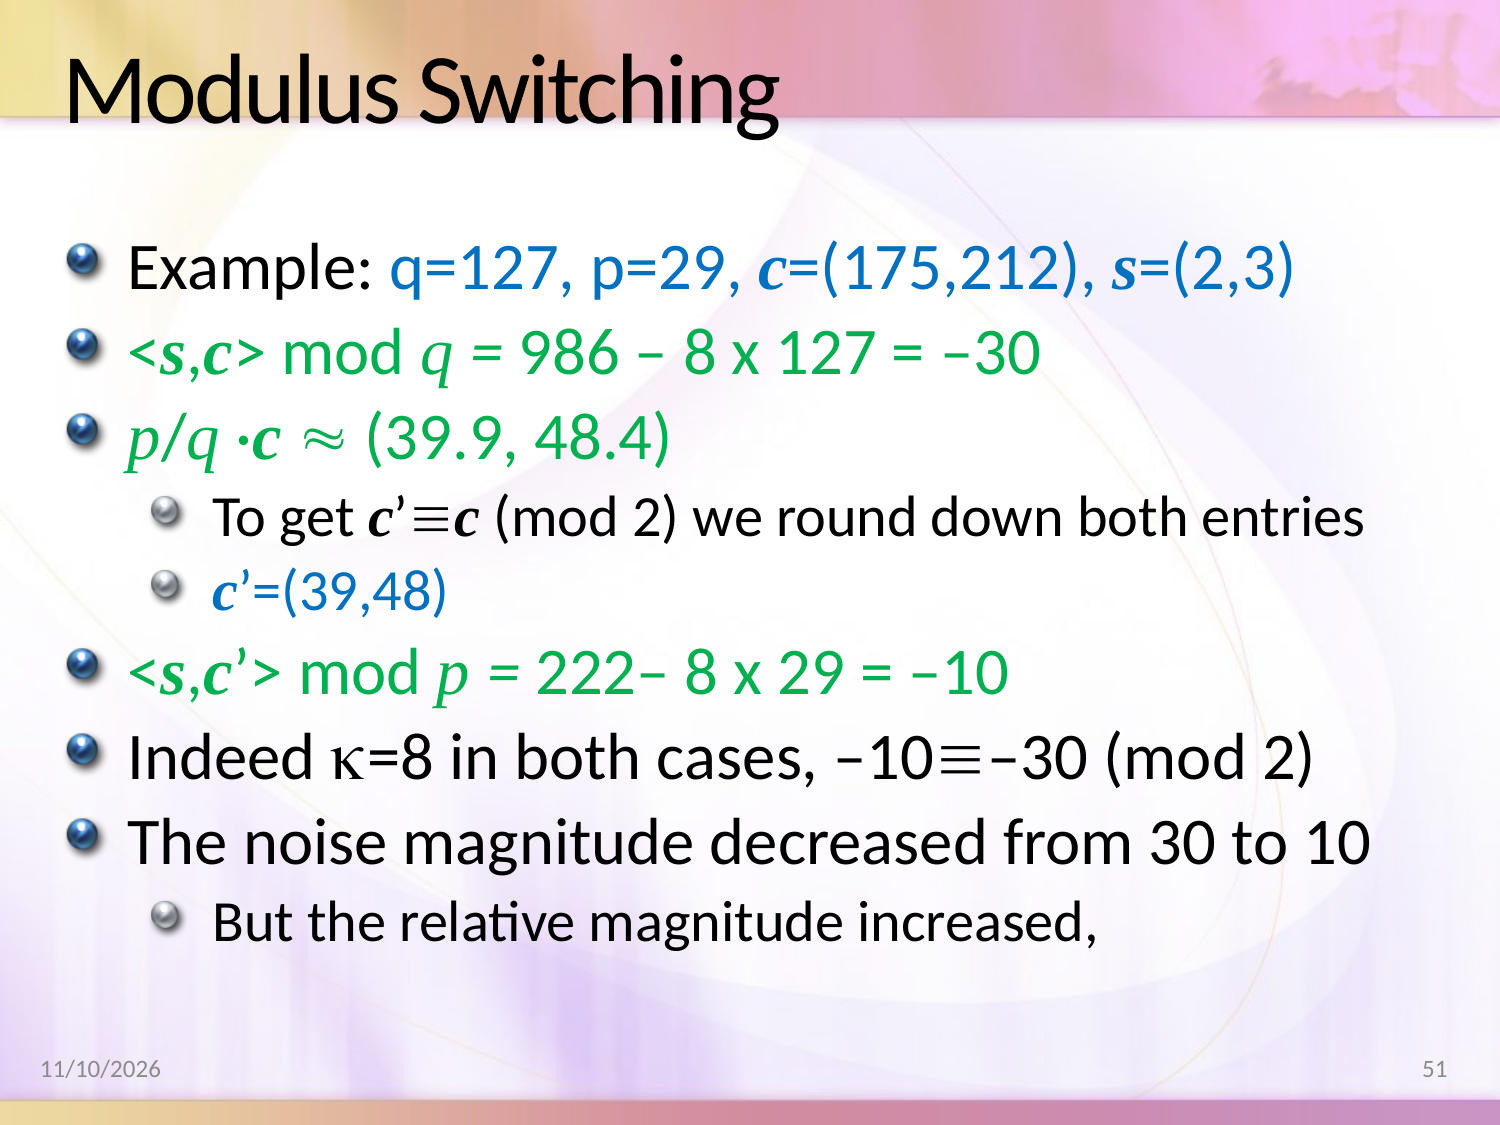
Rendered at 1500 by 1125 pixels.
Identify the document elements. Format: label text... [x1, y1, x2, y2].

picture [62, 645, 110, 692]
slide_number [24, 1037, 375, 1098]
picture [62, 730, 110, 778]
picture [147, 493, 189, 535]
picture [62, 325, 110, 373]
picture [147, 898, 189, 940]
slide_number 51 [1362, 1037, 1463, 1098]
picture [62, 815, 110, 863]
picture [147, 567, 189, 609]
picture [62, 410, 110, 458]
title Modulus Switching [62, 37, 1438, 147]
picture [62, 240, 110, 287]
